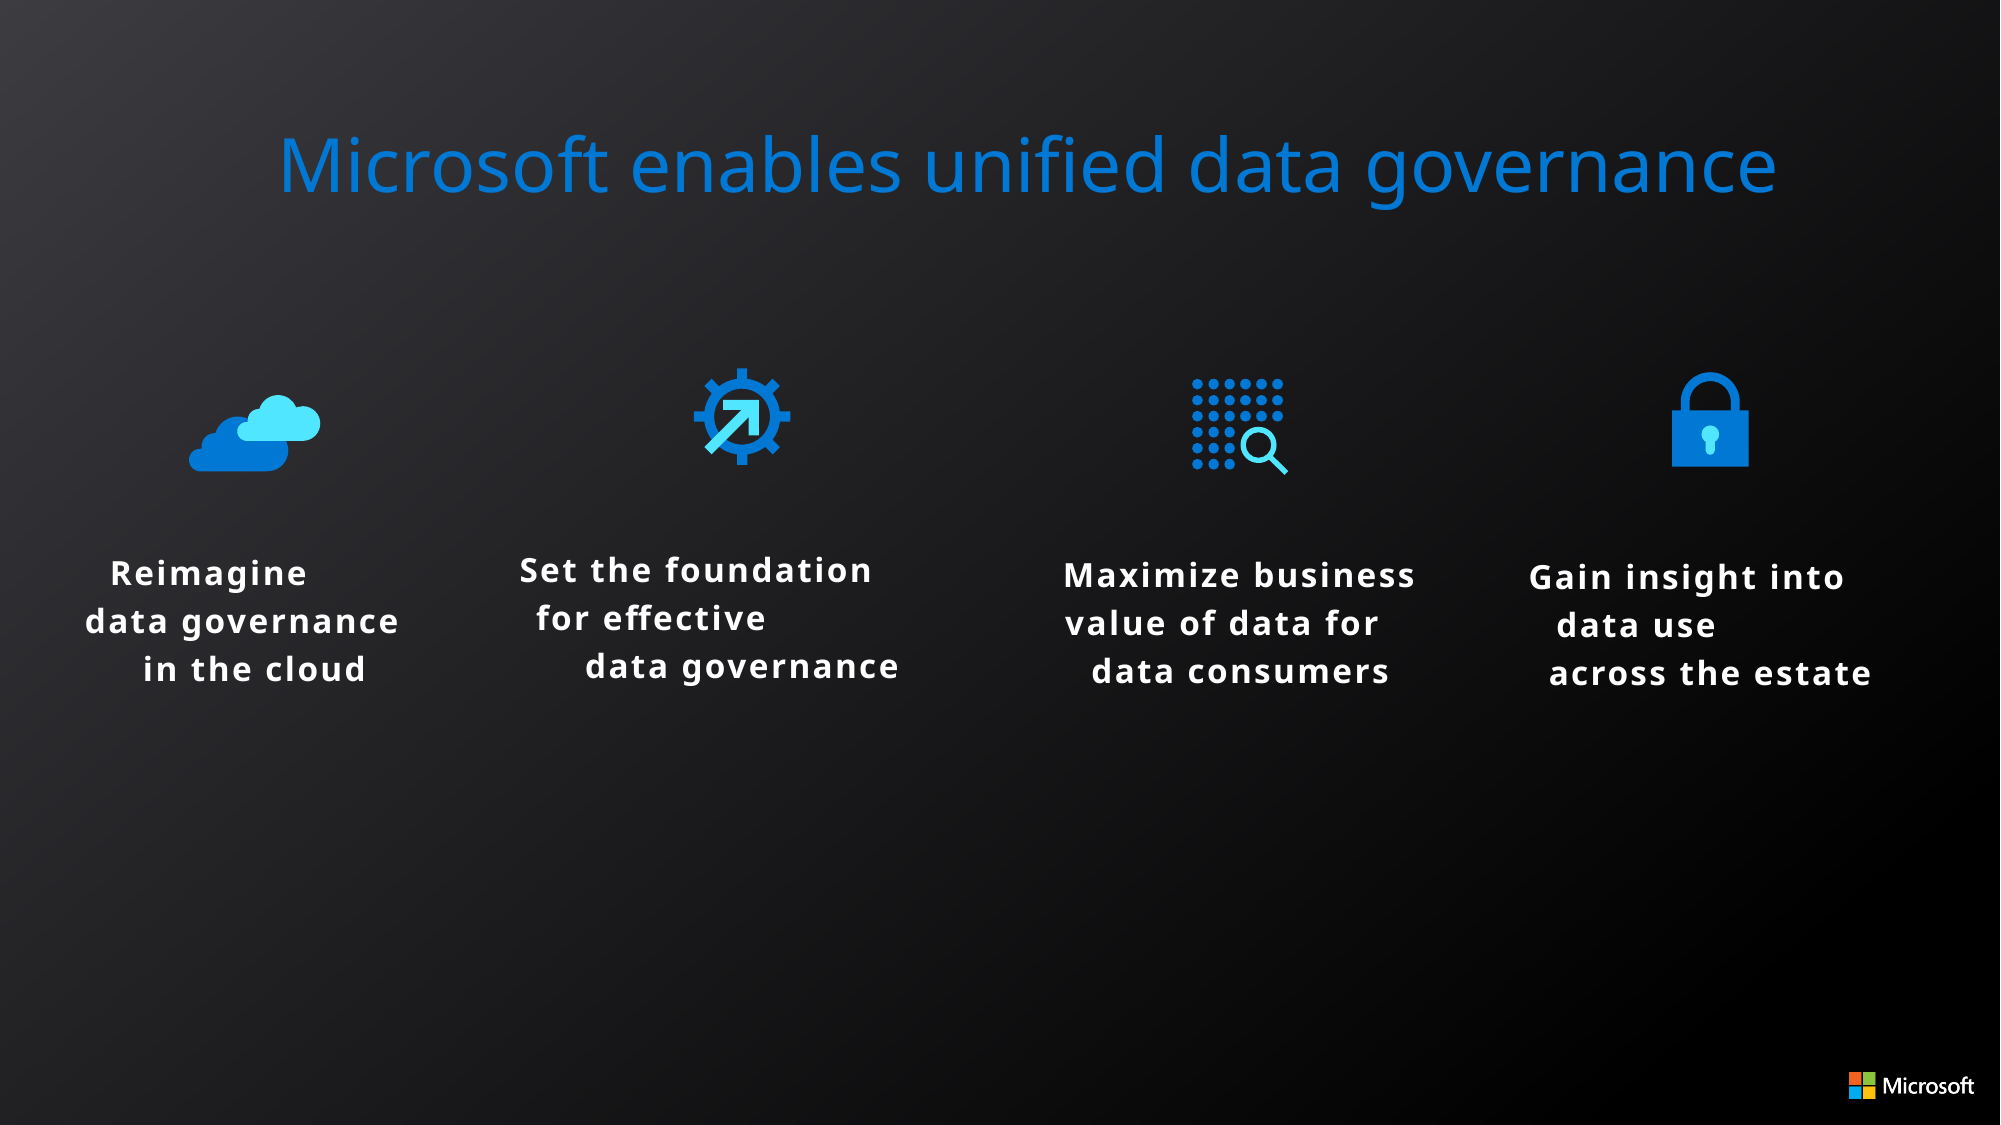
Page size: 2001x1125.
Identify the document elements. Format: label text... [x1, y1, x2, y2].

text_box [1486, 371, 1934, 750]
text_box Microsoft enables unified data governance [145, 64, 1912, 178]
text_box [1038, 378, 1442, 748]
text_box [490, 368, 994, 742]
text_box [0, 0, 2000, 1125]
picture [1822, 1045, 2000, 1125]
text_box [63, 394, 446, 680]
